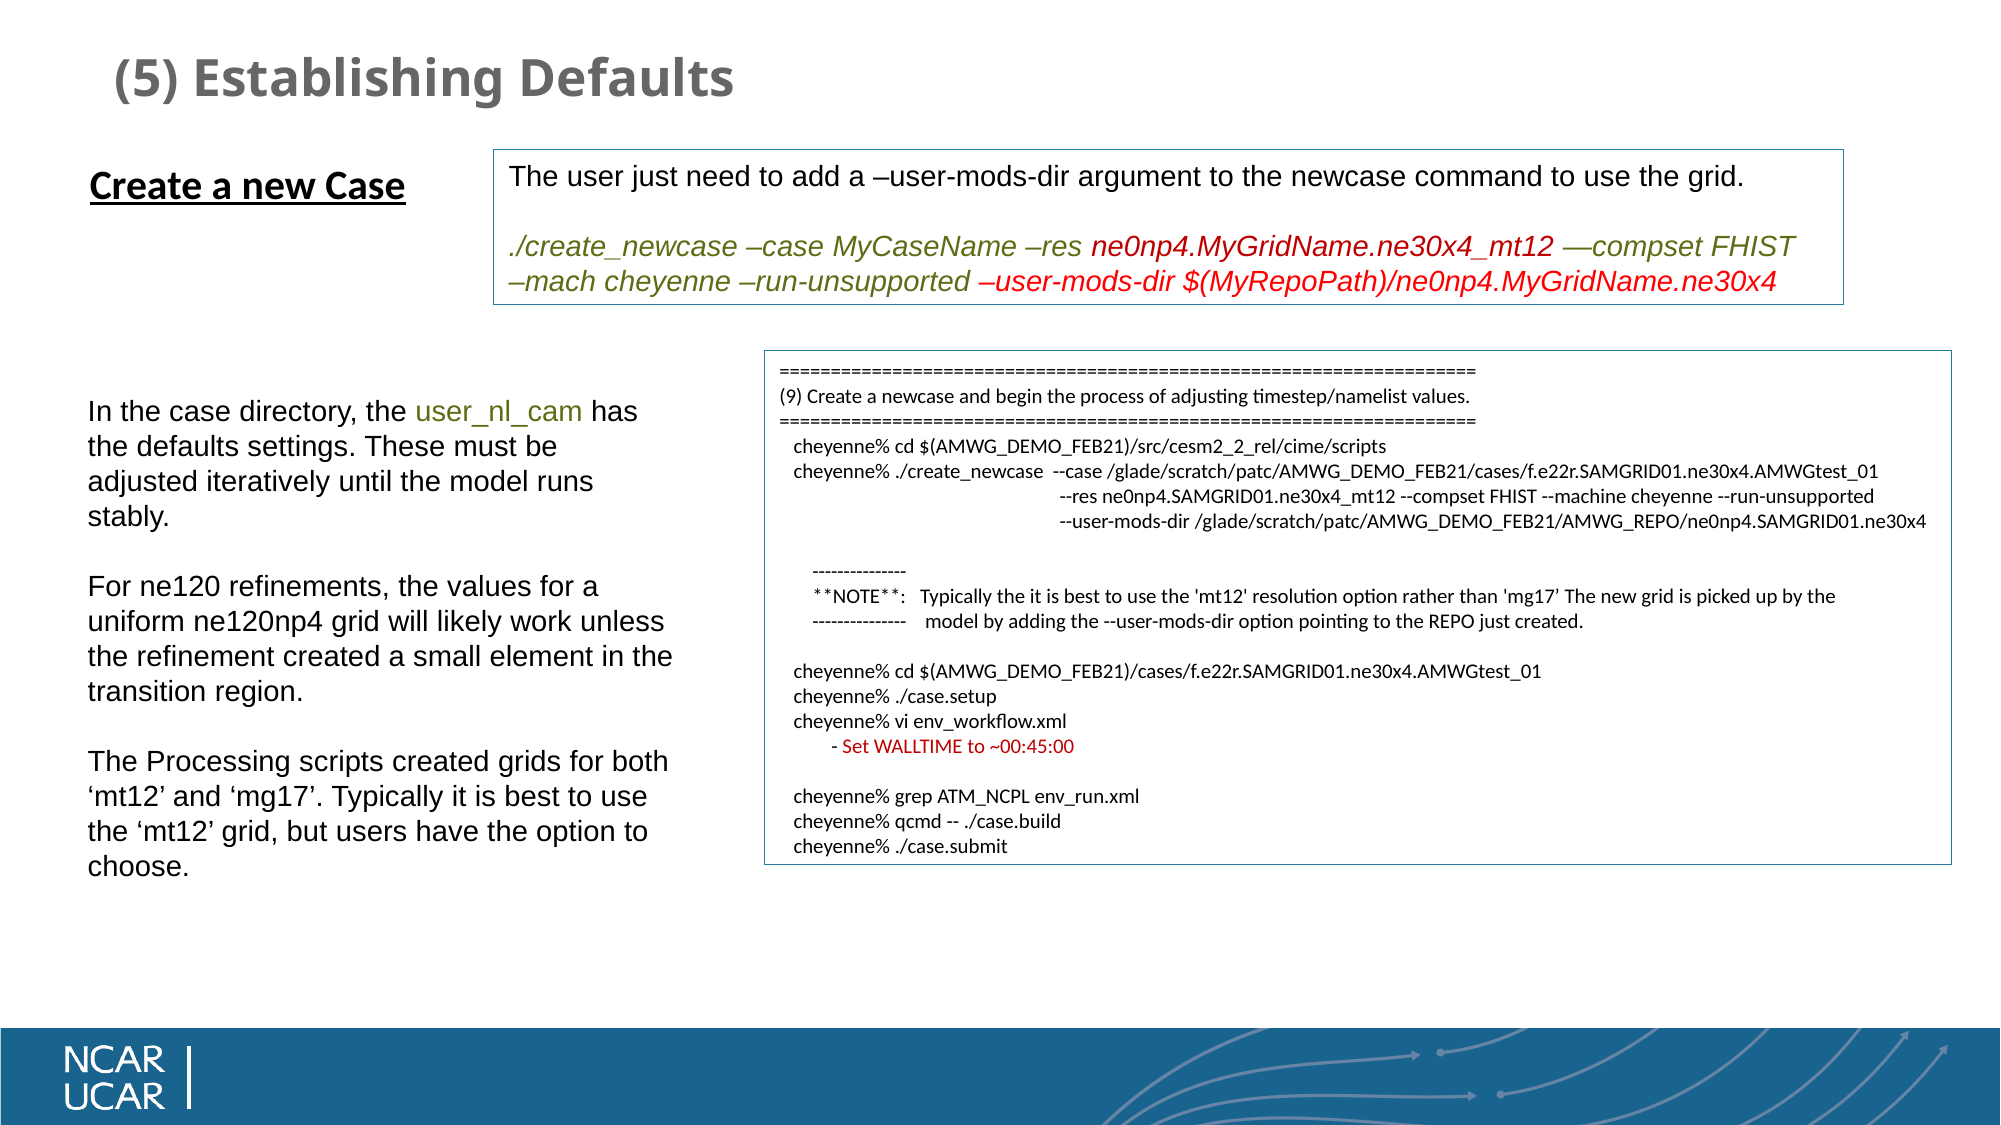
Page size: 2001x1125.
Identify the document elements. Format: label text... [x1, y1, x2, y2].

text_box In the case directory, the user_nl_cam has the defaults settings. These must be adjusted iteratively until the model runs stably. For ne120 refinements, the values for a uniform ne120np4 grid will likely work unless the refinement created a small element in the transition region. The Processing scripts created grids for both ‘mt12’ and ‘mg17’. Typically it is best to use the ‘mt12’ grid, but users have the option to choose. [72, 350, 690, 890]
text_box ==================================================================== (9) Create a newcase and begin the process of adjusting timestep/namelist values. ==================================================================== cheyenne% cd $(AMWG_DEMO_FEB21)/src/cesm2_2_rel/cime/scripts cheyenne% ./create_newcase --case /glade/scratch/patc/AMWG_DEMO_FEB21/cases/f.e22r.SAMGRID01.ne30x4.AMWGtest_01 --res ne0np4.SAMGRID01.ne30x4_mt12 --compset FHIST --machine cheyenne --run-unsupported --user-mods-dir /glade/scratch/patc/AMWG_DEMO_FEB21/AMWG_REPO/ne0np4.SAMGRID01.ne30x4 --------------- **NOTE**: Typically the it is best to use the 'mt12' resolution option rather than 'mg17’ The new grid is picked up by the --------------- model by adding the --user-mods-dir option pointing to the REPO just created. cheyenne% cd $(AMWG_DEMO_FEB21)/cases/f.e22r.SAMGRID01.ne30x4.AMWGtest_01 cheyenne% ./case.setup cheyenne% vi env_workflow.xml - Set WALLTIME to ~00:45:00 cheyenne% grep ATM_NCPL env_run.xml cheyenne% qcmd -- ./case.build cheyenne% ./case.submit [764, 350, 1952, 865]
text_box The user just need to add a –user-mods-dir argument to the newcase command to use the grid. ./create_newcase –case MyCaseName –res ne0np4.MyGridName.ne30x4_mt12 —compset FHIST –mach cheyenne –run-unsupported –user-mods-dir $(MyRepoPath)/ne0np4.MyGridName.ne30x4 [493, 149, 1844, 305]
text_box Create a new Case [75, 149, 534, 215]
title (5) Establishing Defaults [99, 45, 1900, 107]
picture [0, 1028, 2000, 1125]
